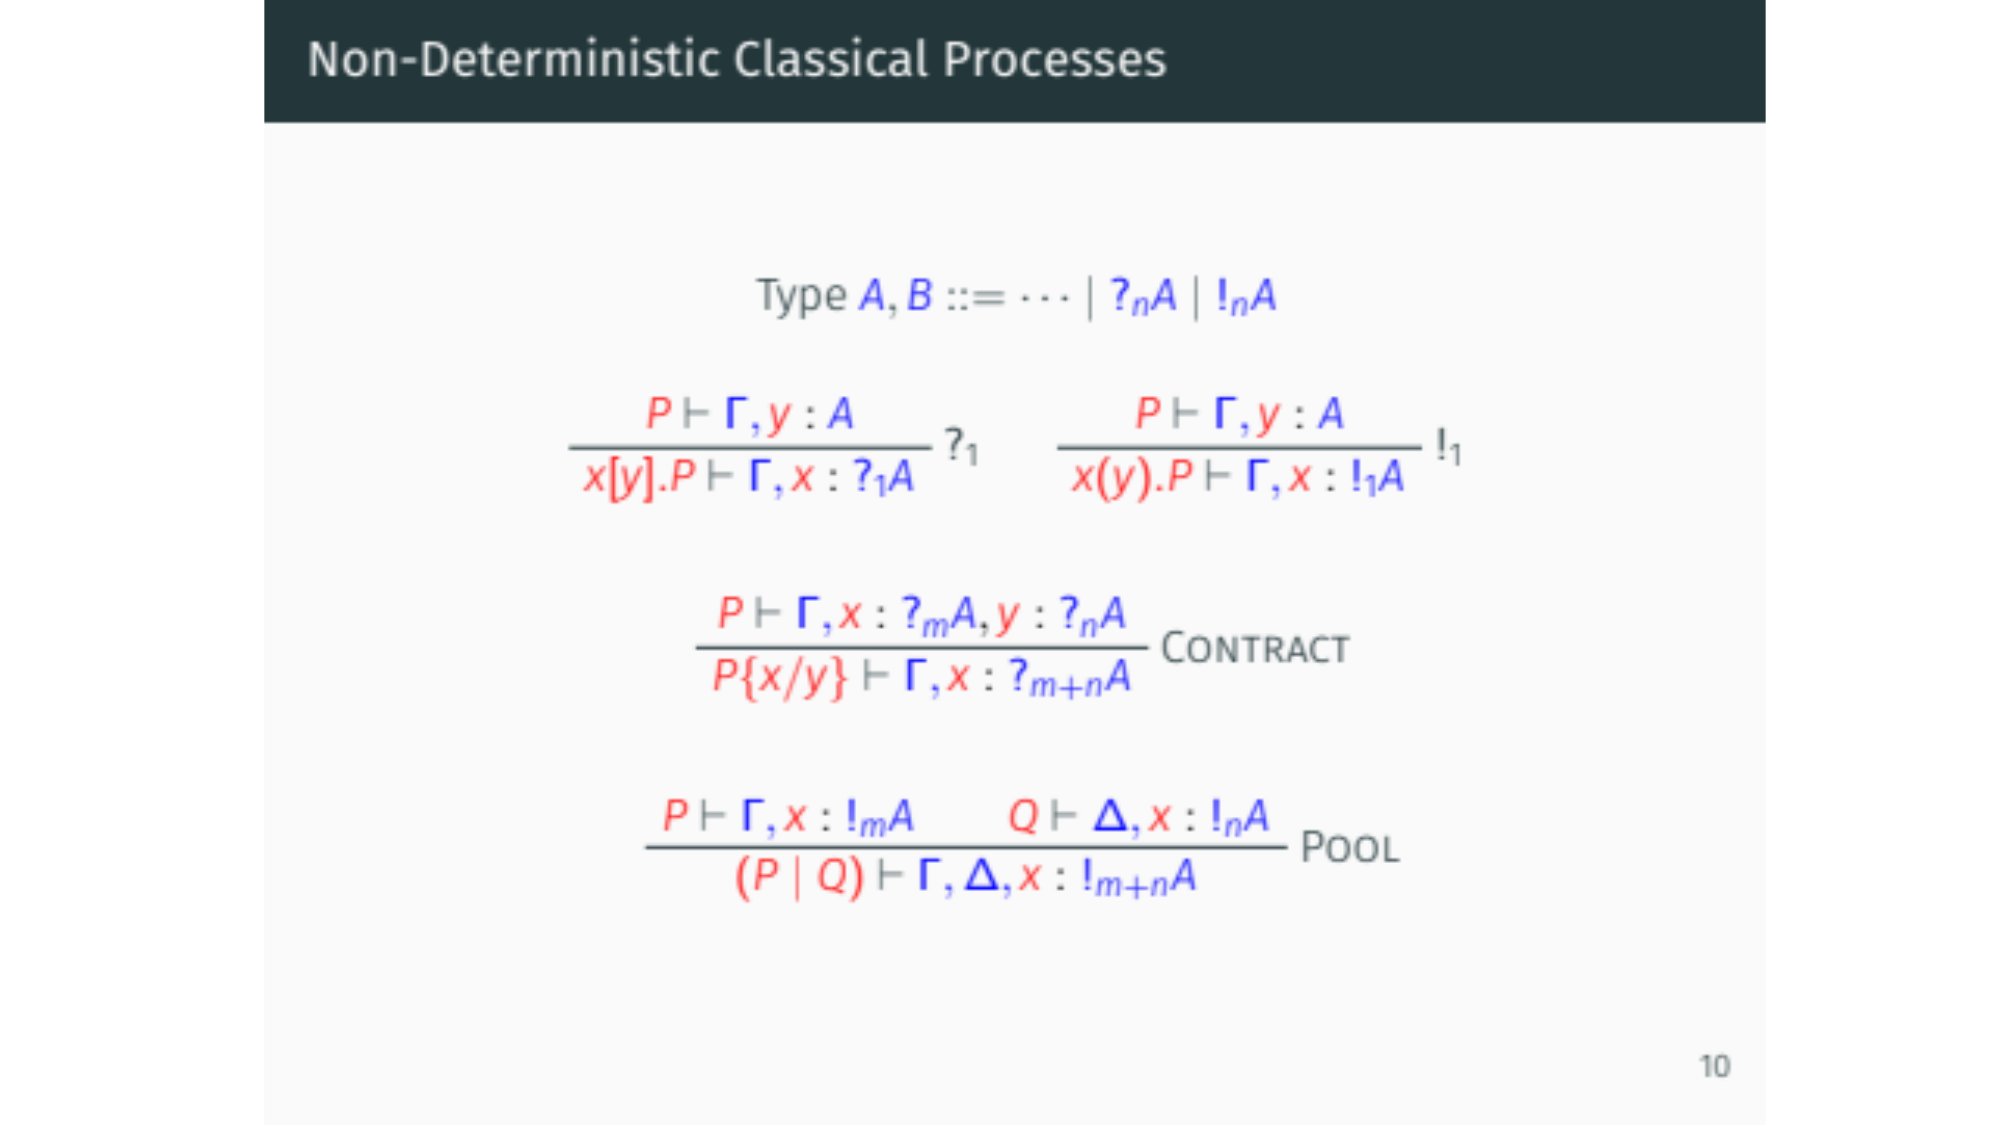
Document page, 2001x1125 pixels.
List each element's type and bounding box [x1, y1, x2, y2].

picture [264, 0, 1766, 1125]
